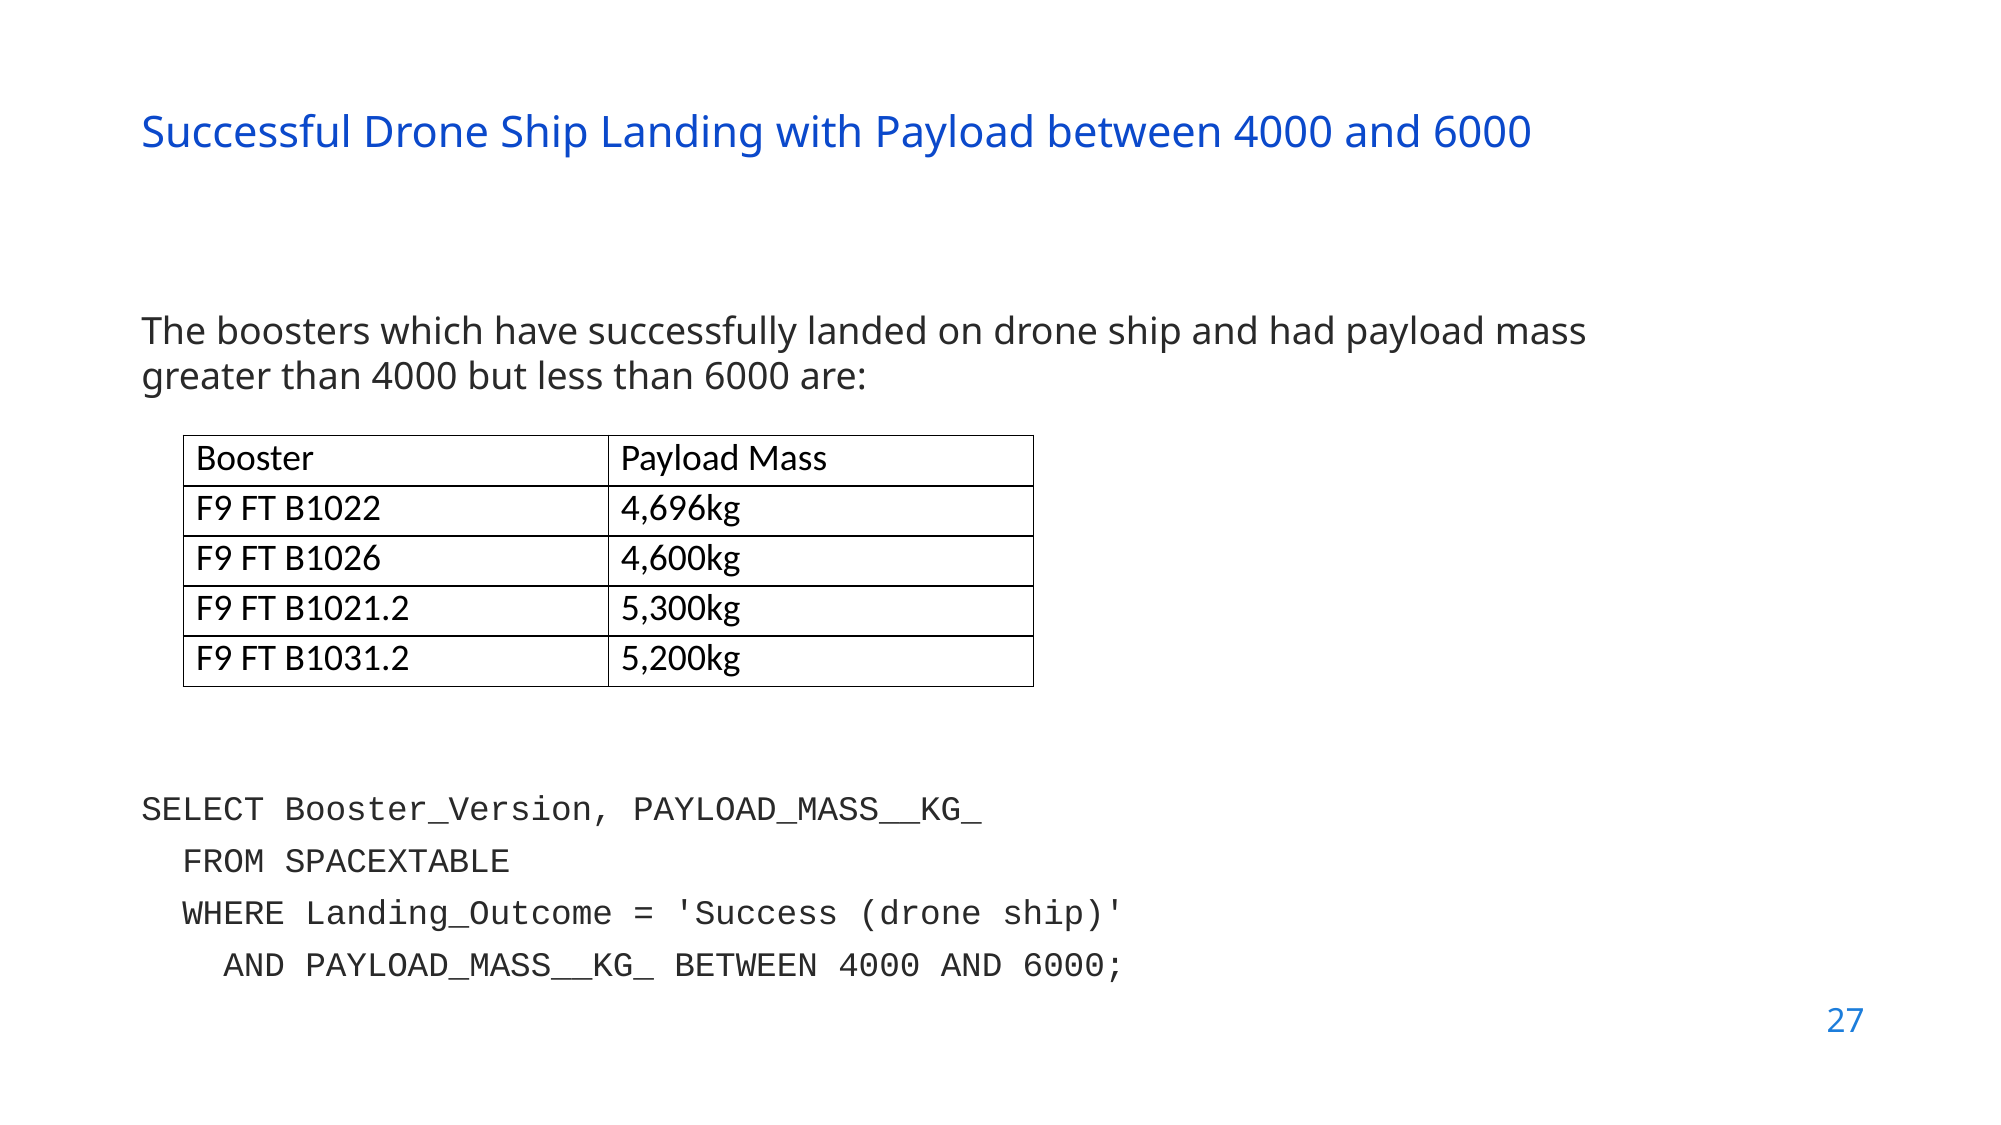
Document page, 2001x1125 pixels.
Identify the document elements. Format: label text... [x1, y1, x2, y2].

text_box Successful Drone Ship Landing with Payload between 4000 and 6000 [126, 88, 1852, 179]
table_cell F9 FT B1026 [184, 537, 608, 585]
table_header Booster [184, 436, 608, 485]
table_cell 5,200kg [609, 637, 1033, 686]
list The boosters which have successfully landed on drone ship and had payload mass greater than 4000 but less than 6000 are: SELECT Booster_Version, PAYLOAD_MASS__KG_ FROM SPACEXTABLE WHERE Landing_Outcome = 'Success (drone ship)' AND PAYLOAD_MASS__KG_ BETWEEN 4000 AND 6000; [126, 299, 1725, 1059]
table_cell F9 FT B1031.2 [184, 637, 608, 686]
table_cell 5,300kg [609, 587, 1033, 635]
table_cell 4,696kg [609, 487, 1033, 535]
table_cell 4,600kg [609, 537, 1033, 585]
table_header Payload Mass [609, 436, 1033, 485]
table_cell F9 FT B1021.2 [184, 587, 608, 635]
slide_number 27 [1725, 988, 1880, 1055]
table_cell F9 FT B1022 [184, 487, 608, 535]
